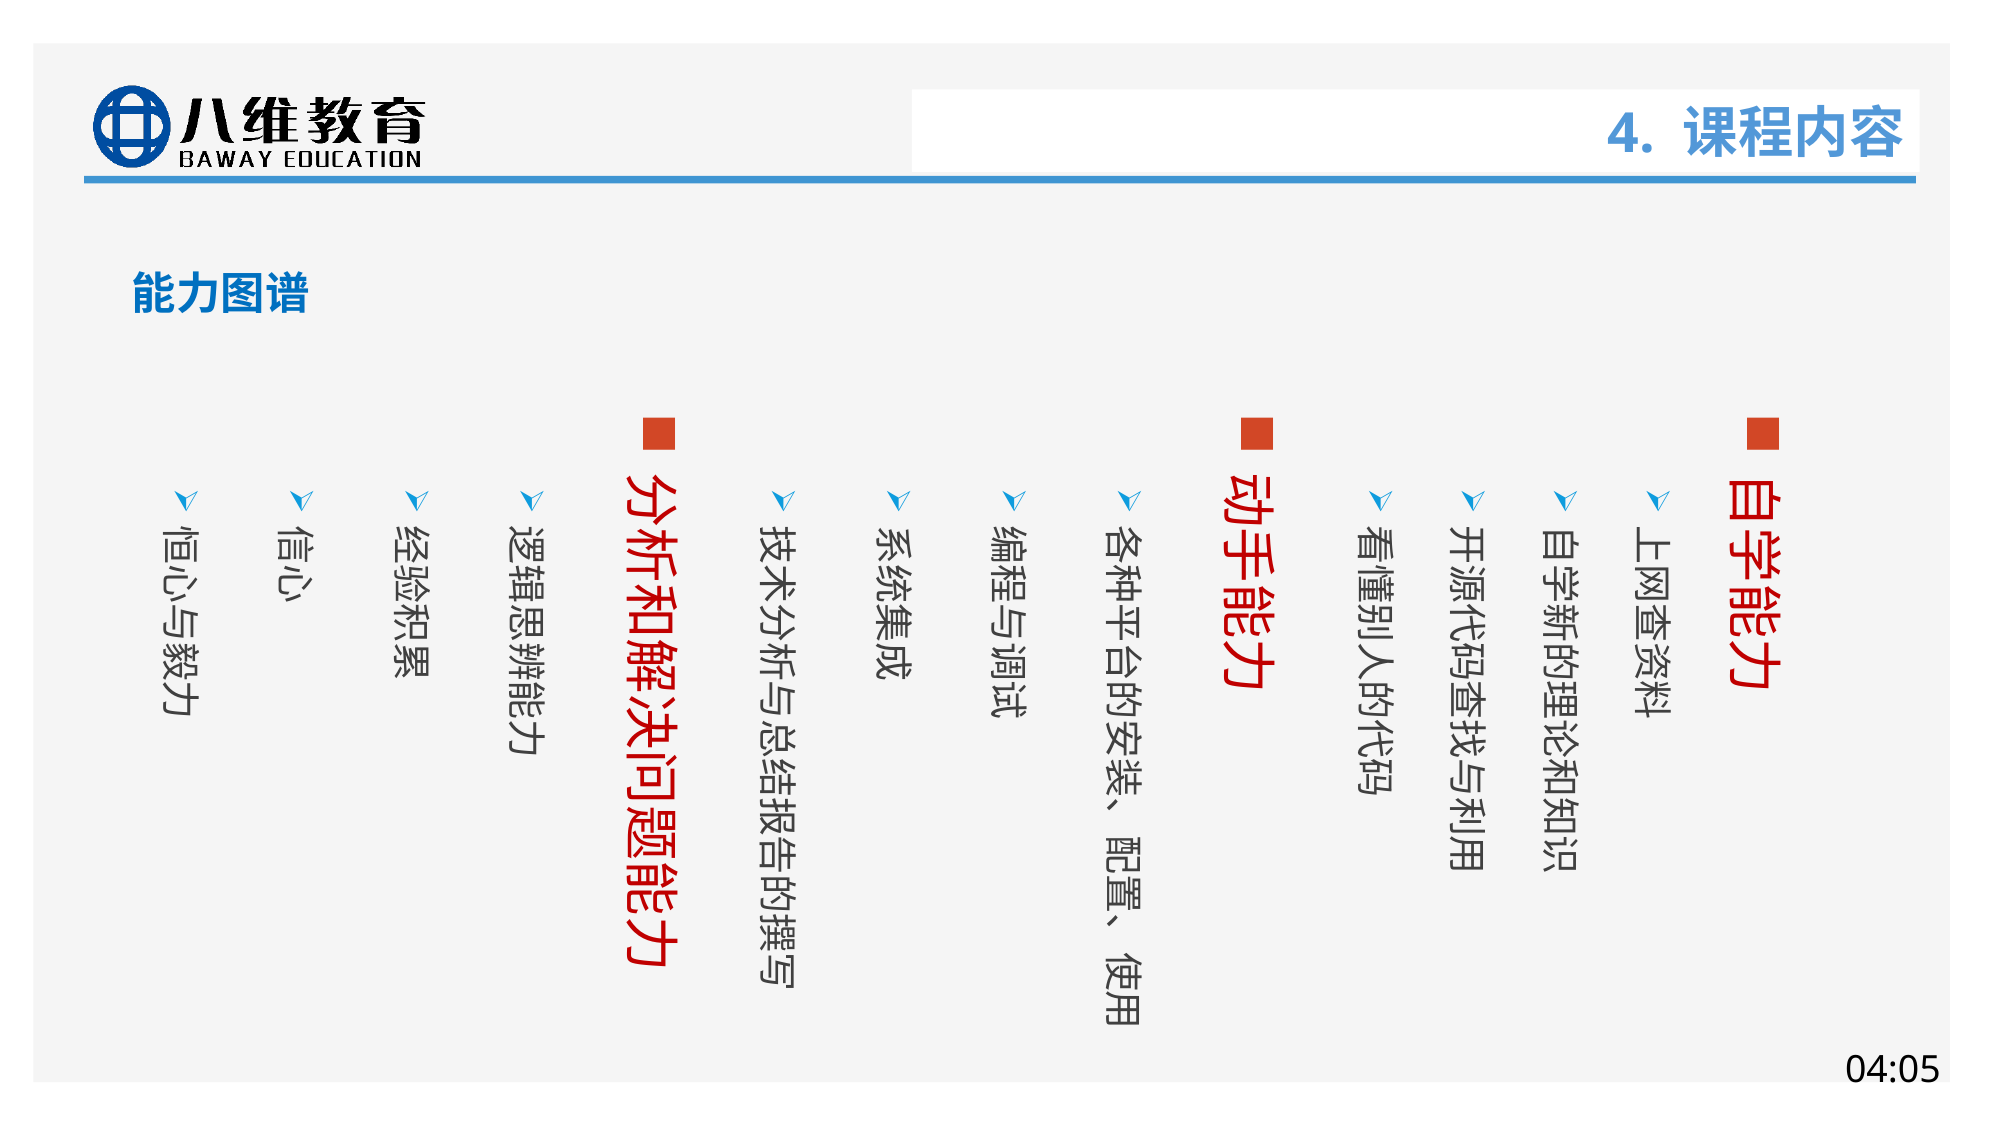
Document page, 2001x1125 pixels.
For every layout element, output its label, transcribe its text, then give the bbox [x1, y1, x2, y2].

title 4. 课程内容 [911, 89, 1920, 172]
picture [84, 81, 433, 176]
list 能力图谱 [116, 230, 1790, 398]
text_box 自学能力 上网查资料 自学新的理论和知识 开源代码查找与利用 看懂别人的代码 动手能力 各种平台的安装、配置、使用 编程与调试 系统集成 技术分析与总结报告的撰写 分析和解决问题能力 逻辑思辨能力 经验积累 信心 恒心与毅力 [81, 398, 1825, 1125]
